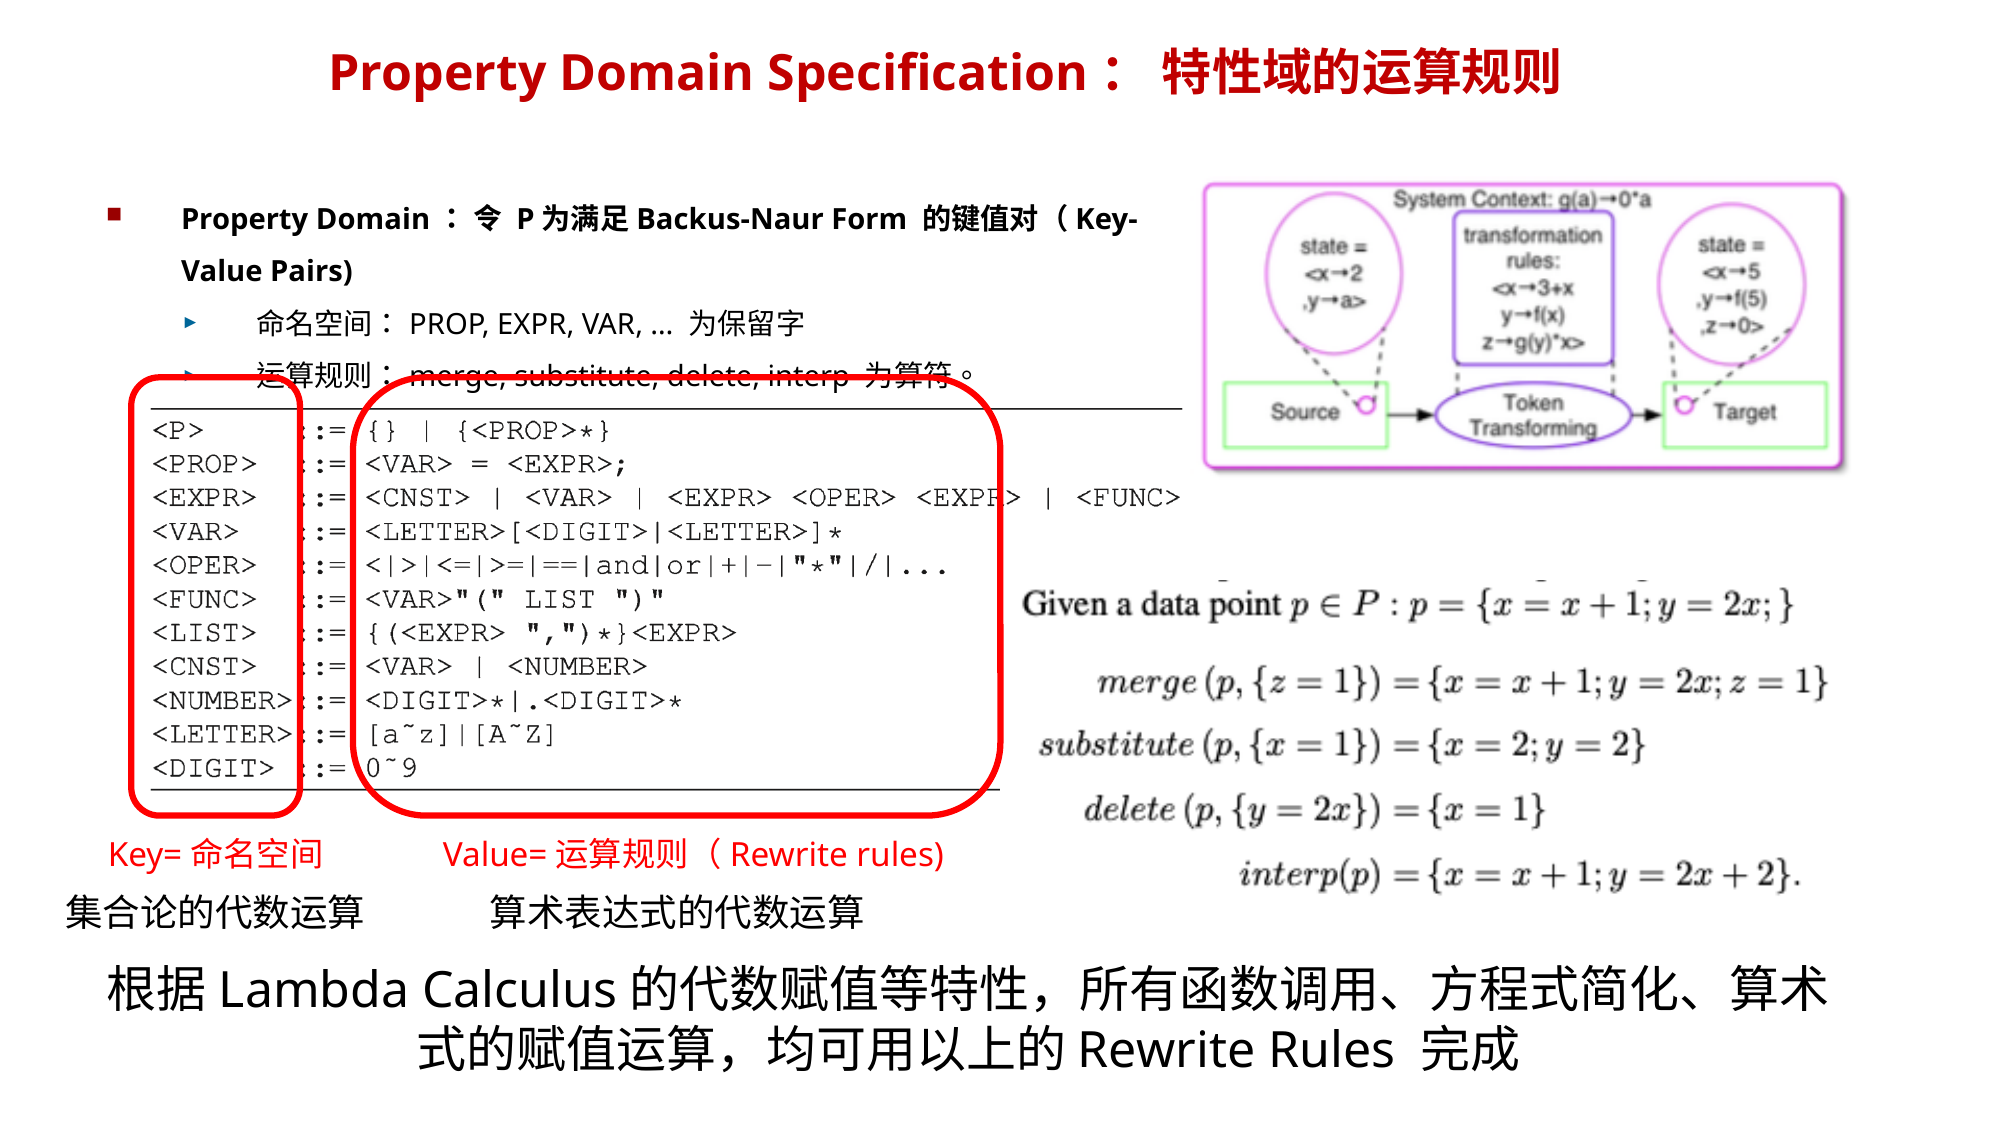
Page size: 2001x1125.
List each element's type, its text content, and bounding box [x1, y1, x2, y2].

text_box [369, 791, 984, 817]
text_box 算术表达式的代数运算 [474, 881, 880, 942]
text_box Key=命名空间 [84, 825, 347, 881]
picture [149, 407, 1870, 917]
picture [1187, 175, 1870, 494]
text_box Value=运算规则（Rewrite rules) [352, 825, 1000, 881]
text_box Property Domain： 令 P为满足Backus-Naur Form 的键值对（Key-Value Pairs) 命名空间：PROP, EXPR, VAR, … 为保留字 运算规则：merge, substitute, delete, interp 为算符。 [90, 175, 1187, 352]
title Property Domain Specification： 特性域的运算规则 [44, 35, 1846, 113]
text_box [130, 376, 301, 817]
text_box [365, 376, 988, 407]
text_box 根据Lambda Calculus的代数赋值等特性，所有函数调用、方程式简化、算术式的赋值运算，均可用以上的Rewrite Rules 完成 [91, 949, 1846, 1085]
text_box 集合论的代数运算 [50, 881, 381, 942]
